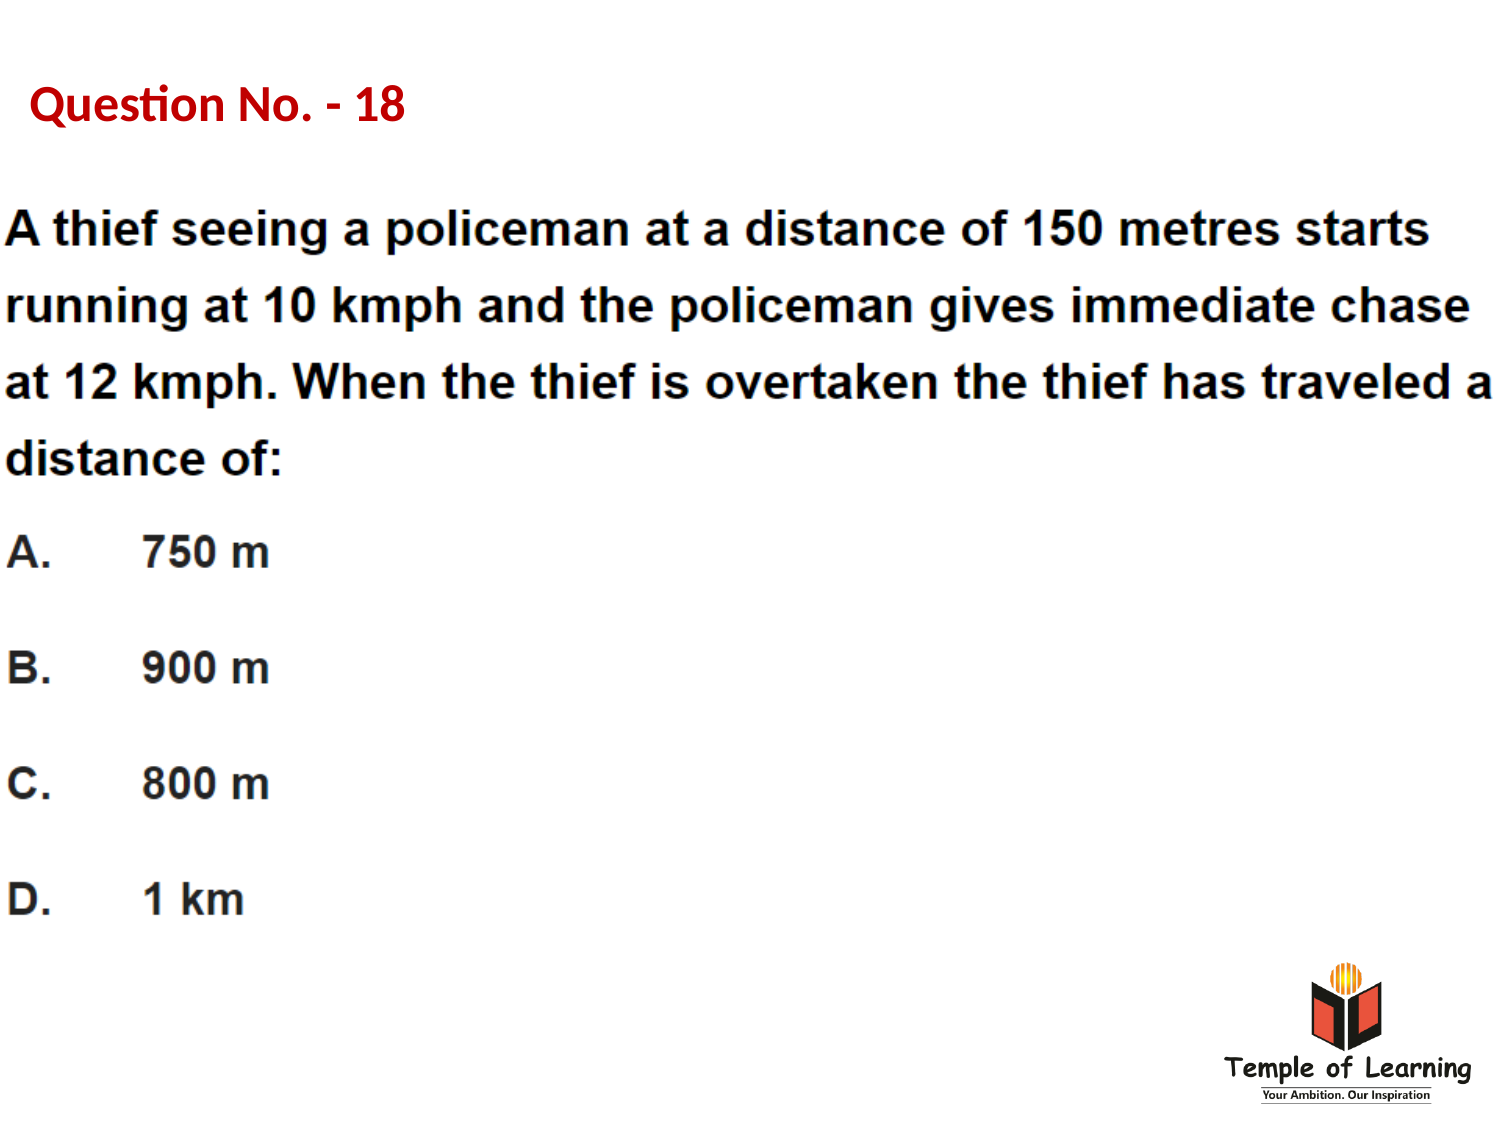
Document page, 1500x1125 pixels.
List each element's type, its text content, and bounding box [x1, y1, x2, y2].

text_box Question No. - 18 [14, 62, 422, 140]
picture [1224, 962, 1471, 1104]
picture [1, 187, 1499, 937]
